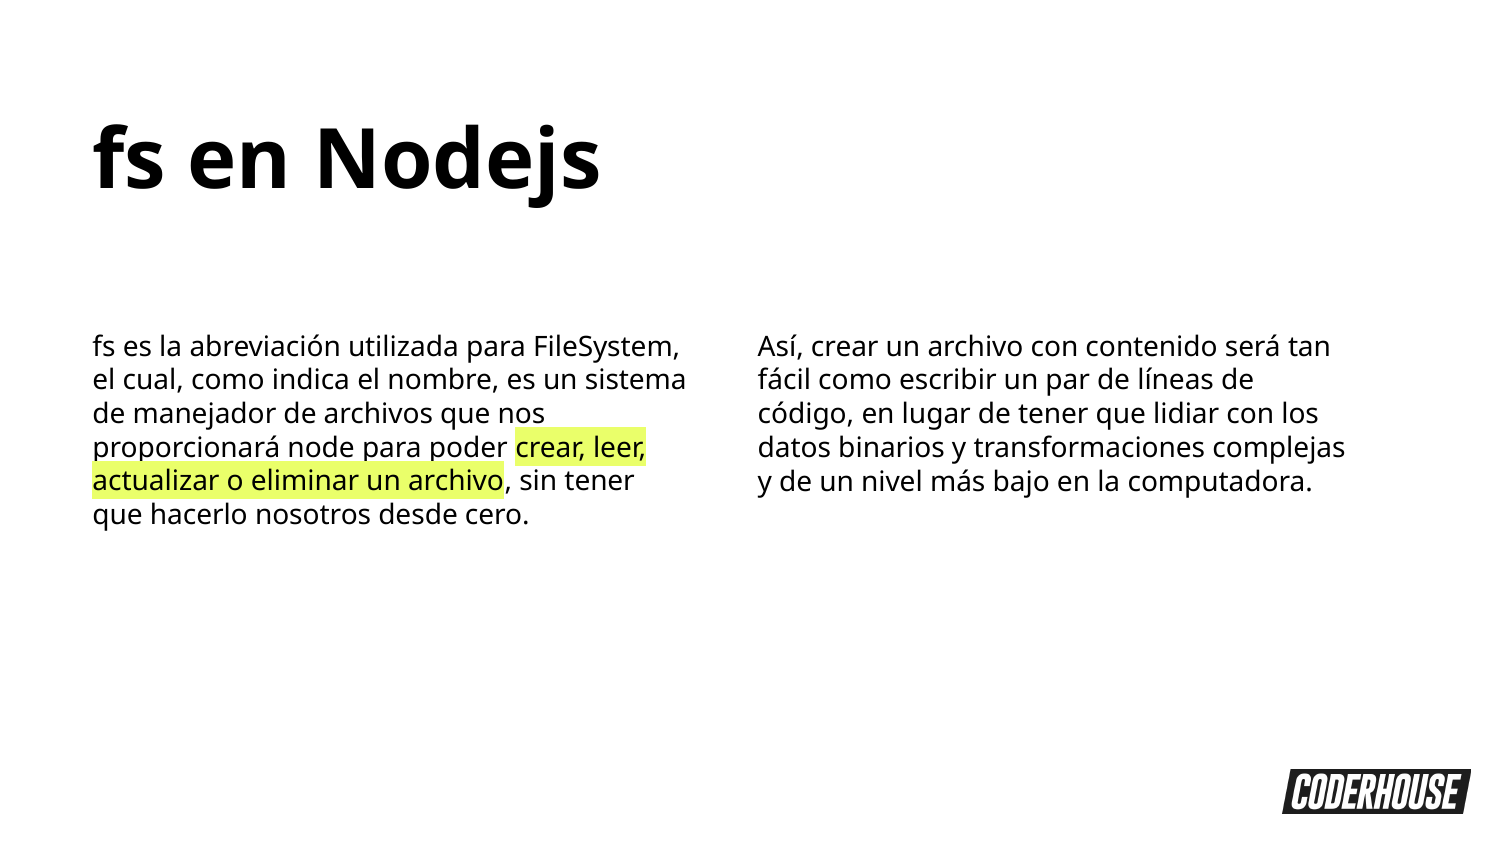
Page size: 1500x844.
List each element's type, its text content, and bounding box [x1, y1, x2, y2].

text_box fs es la abreviación utilizada para FileSystem, el cual, como indica el nombre, es un sistema de manejador de archivos que nos proporcionará node para poder crear, leer, actualizar o eliminar un archivo, sin tener que hacerlo nosotros desde cero. [77, 312, 707, 546]
text_box Así, crear un archivo con contenido será tan fácil como escribir un par de líneas de código, en lugar de tener que lidiar con los datos binarios y transformaciones complejas y de un nivel más bajo en la computadora. [742, 312, 1372, 512]
picture [1281, 769, 1471, 814]
text_box fs en Nodejs [77, 101, 1414, 222]
